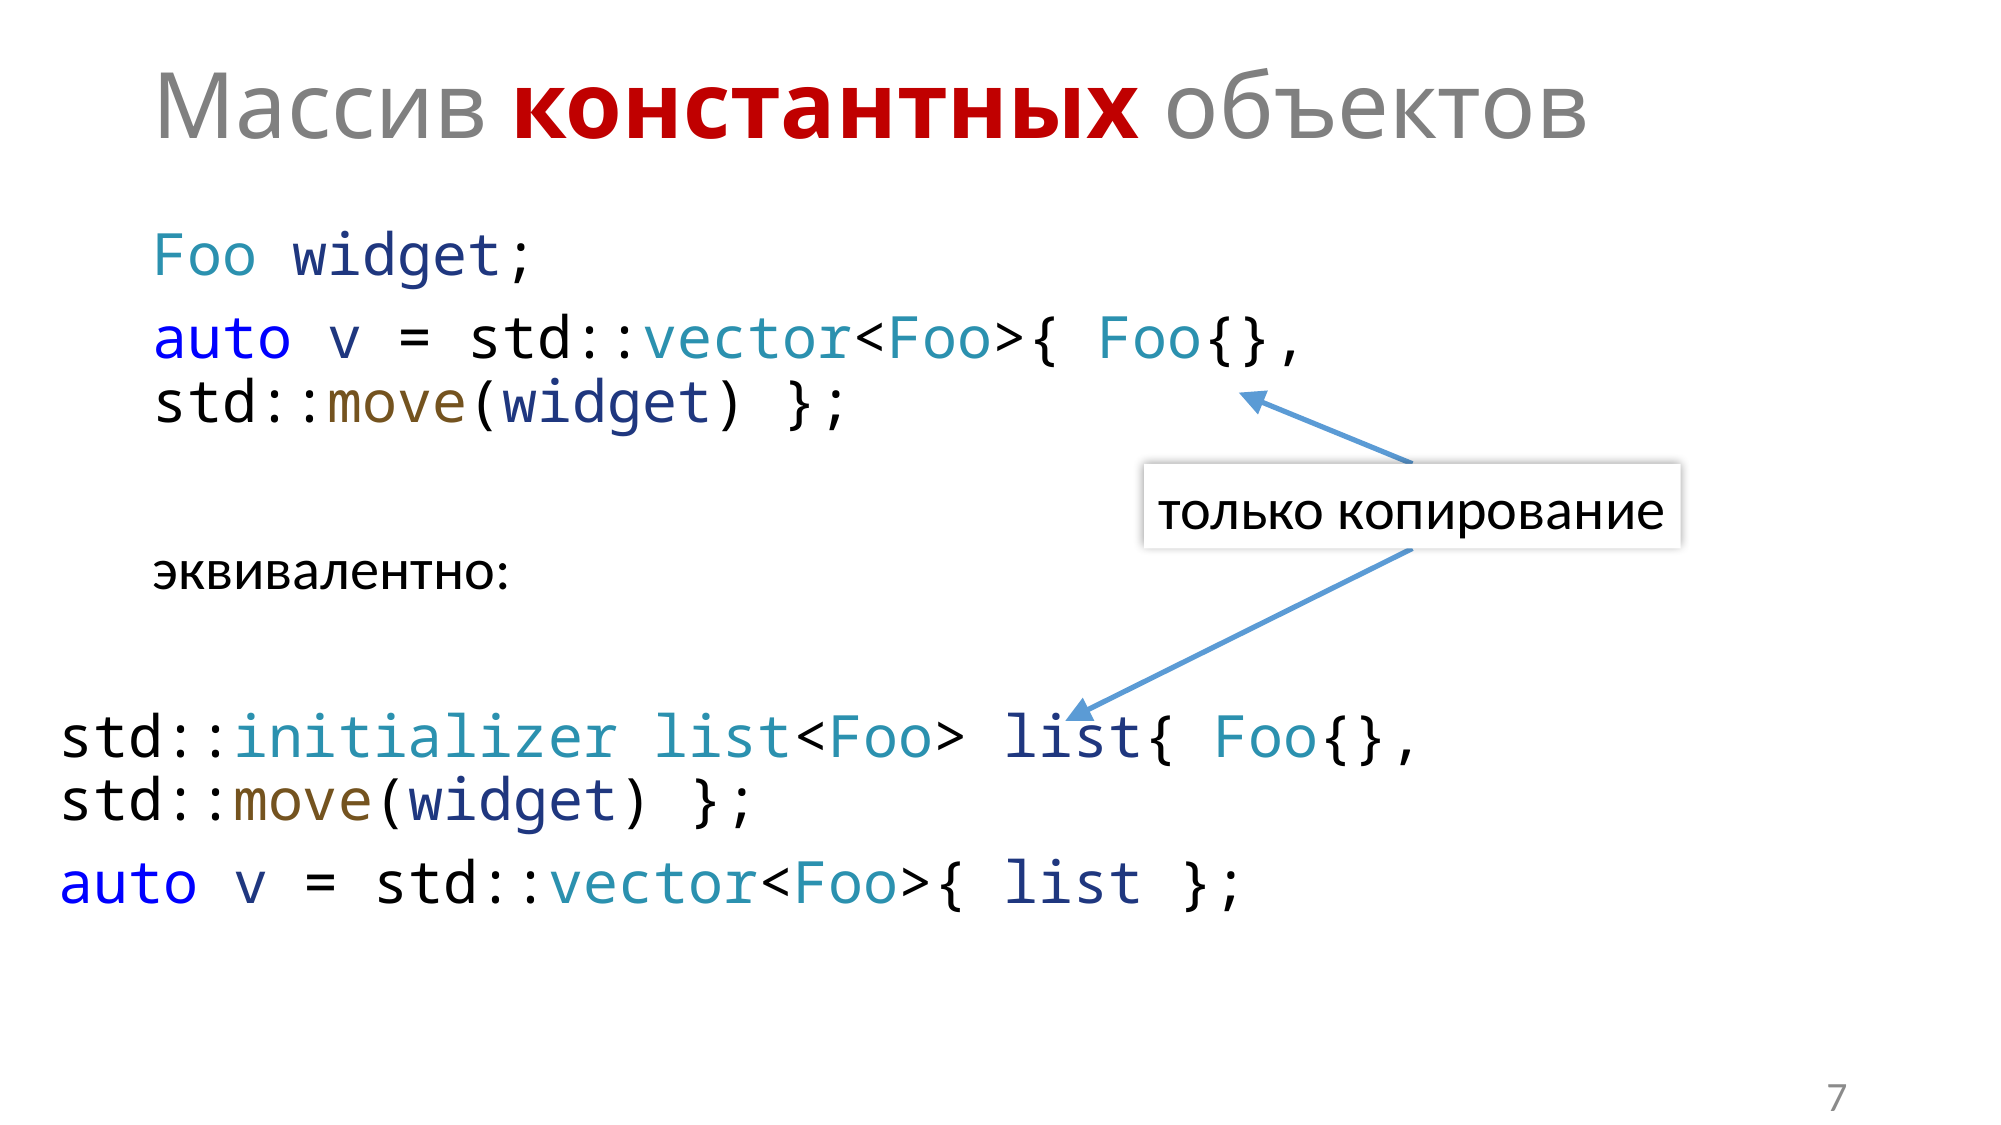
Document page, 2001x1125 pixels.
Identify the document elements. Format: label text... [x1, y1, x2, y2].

text_box только копирование [1144, 463, 1681, 549]
list Foo widget; auto v = std::vector<Foo>{ Foo{}, std::move(widget) }; эквивалентно: std::initializer_list<Foo> list{ Foo{}, std::move(widget) }; auto v = std::vector<Foo>{ list }; [43, 217, 2000, 1066]
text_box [1238, 392, 1413, 464]
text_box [1065, 549, 1413, 721]
slide_number 7 [1412, 1065, 1863, 1125]
title Массив константных объектов [137, 0, 1863, 217]
